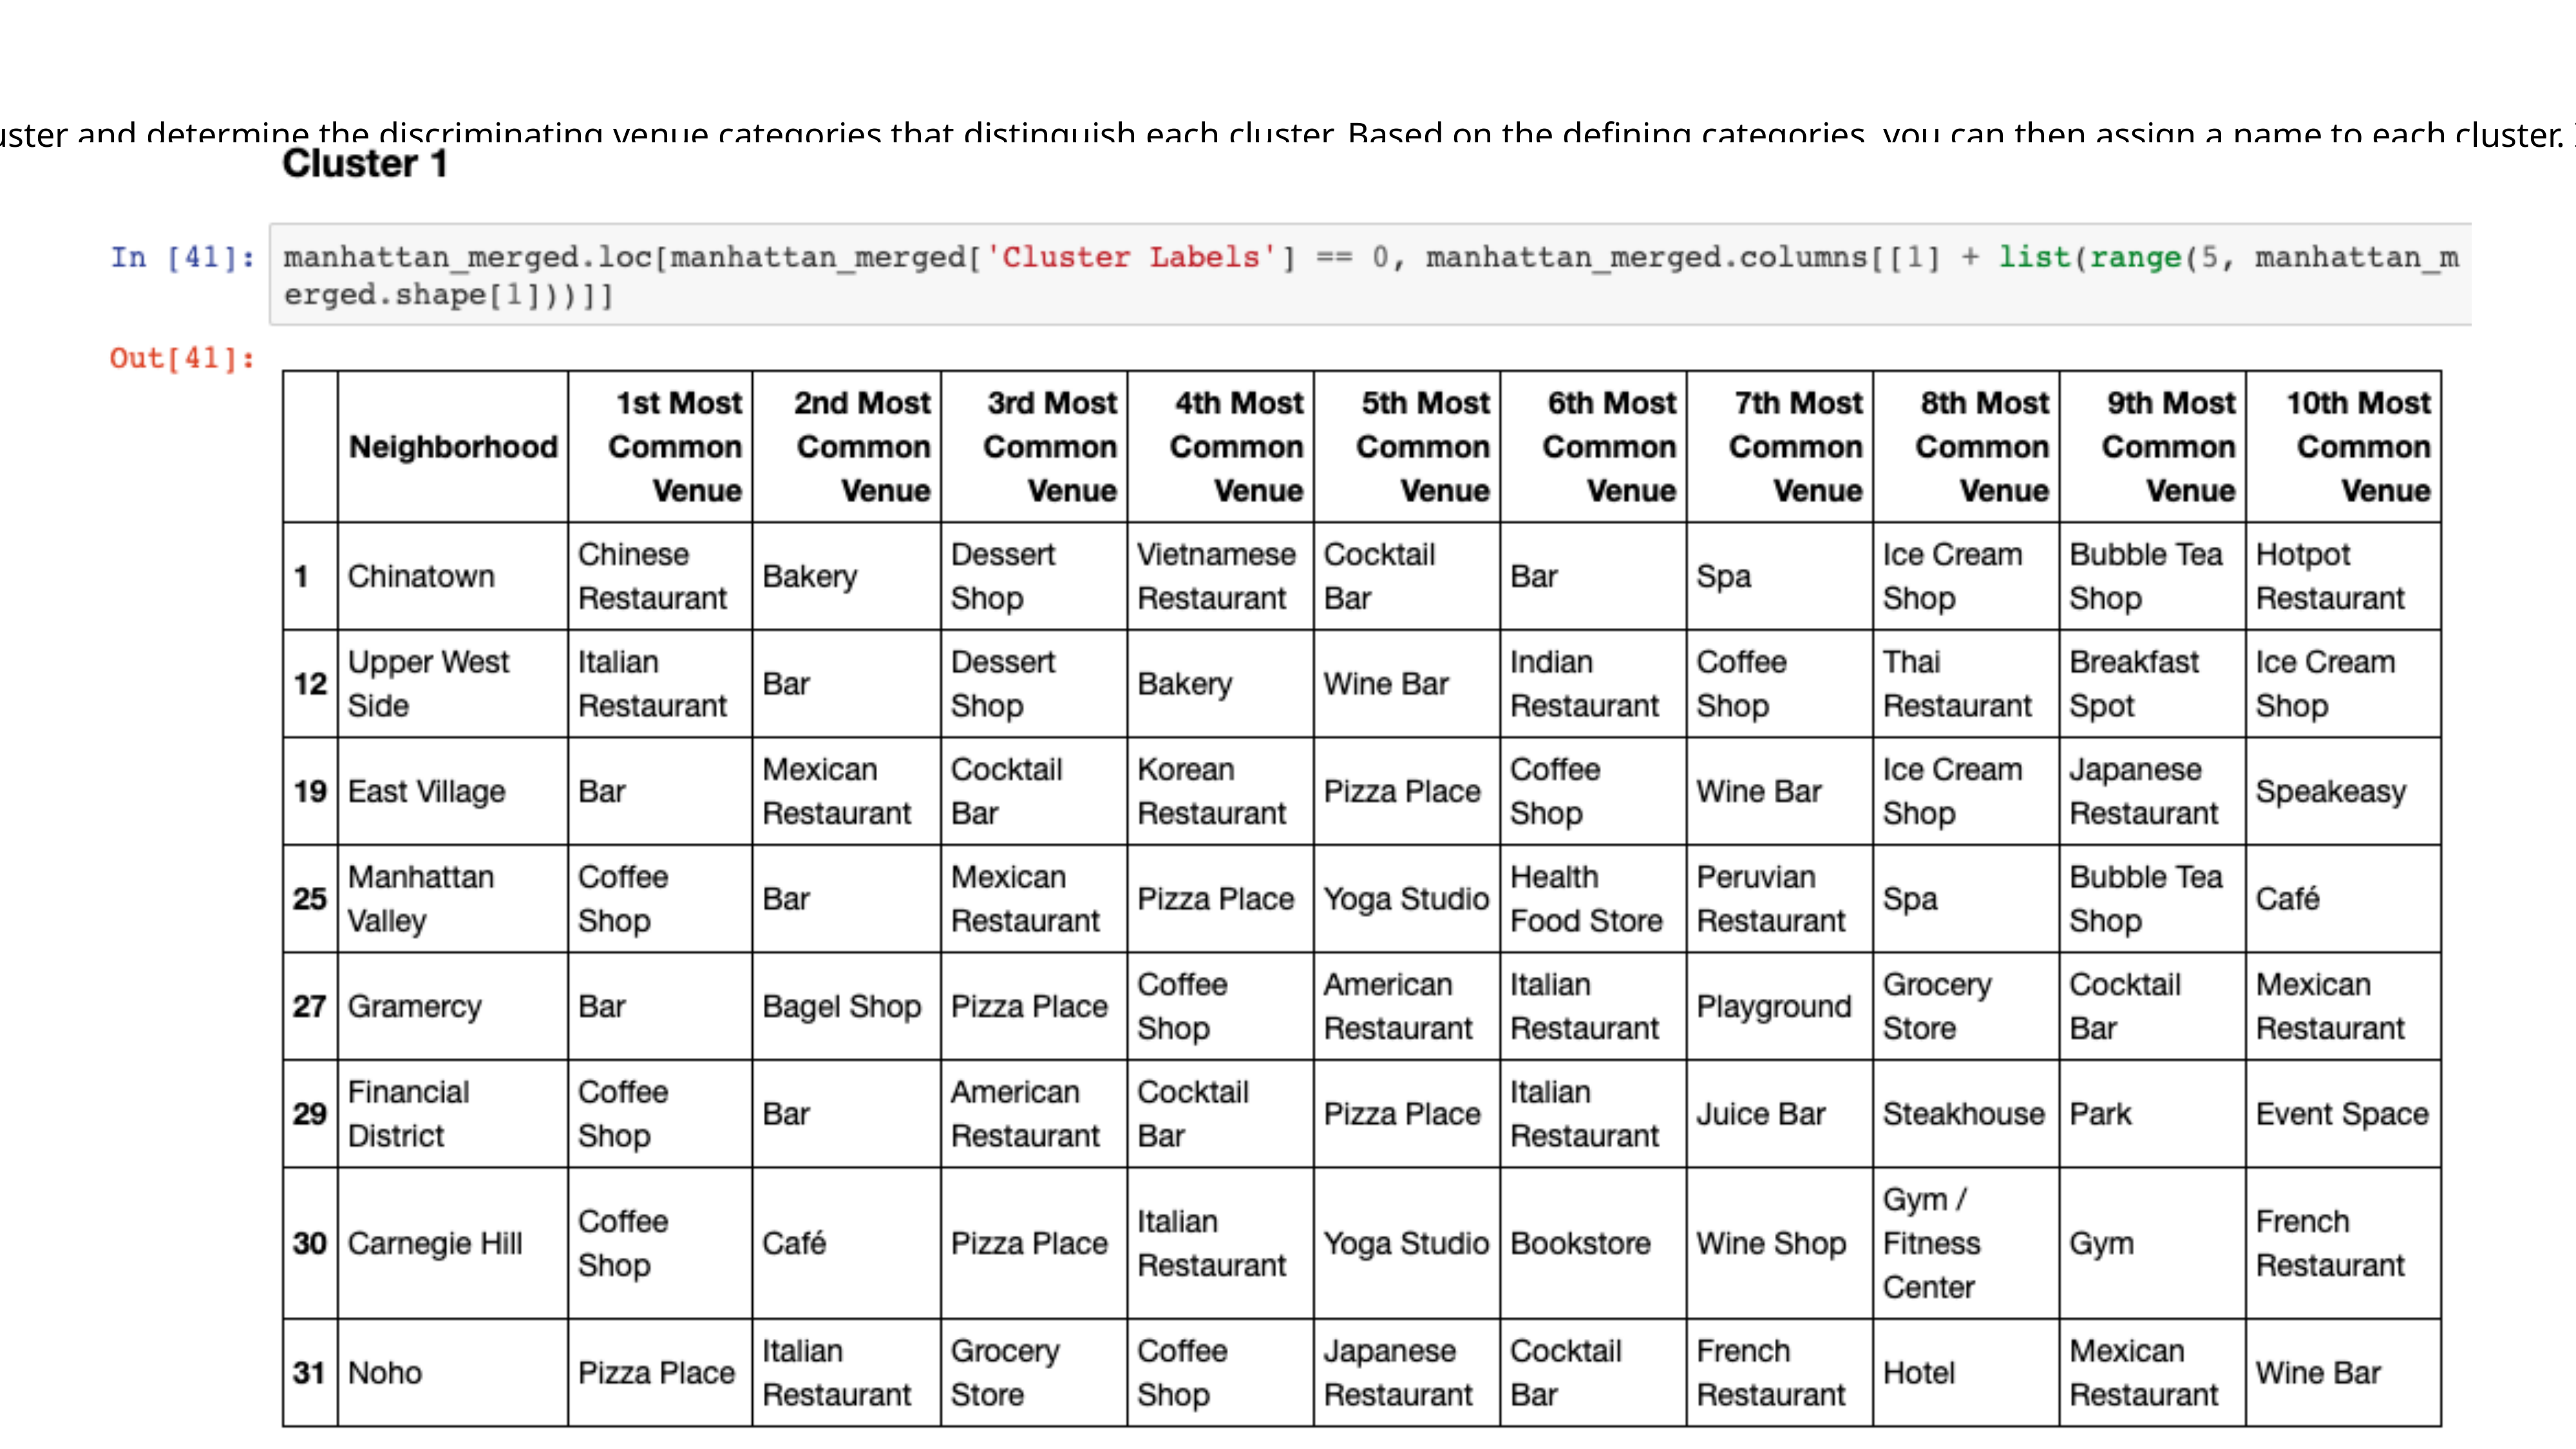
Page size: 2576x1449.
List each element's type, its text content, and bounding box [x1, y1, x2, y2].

picture [76, 142, 2472, 1446]
text_box Examine Clusters Now, you can examine each cluster and determine the discriminating venue categories that distinguish each cluster. Based on the defining categories, you can then assign a name to each cluster. I will leave this exercise to you. [0, 39, 2576, 159]
